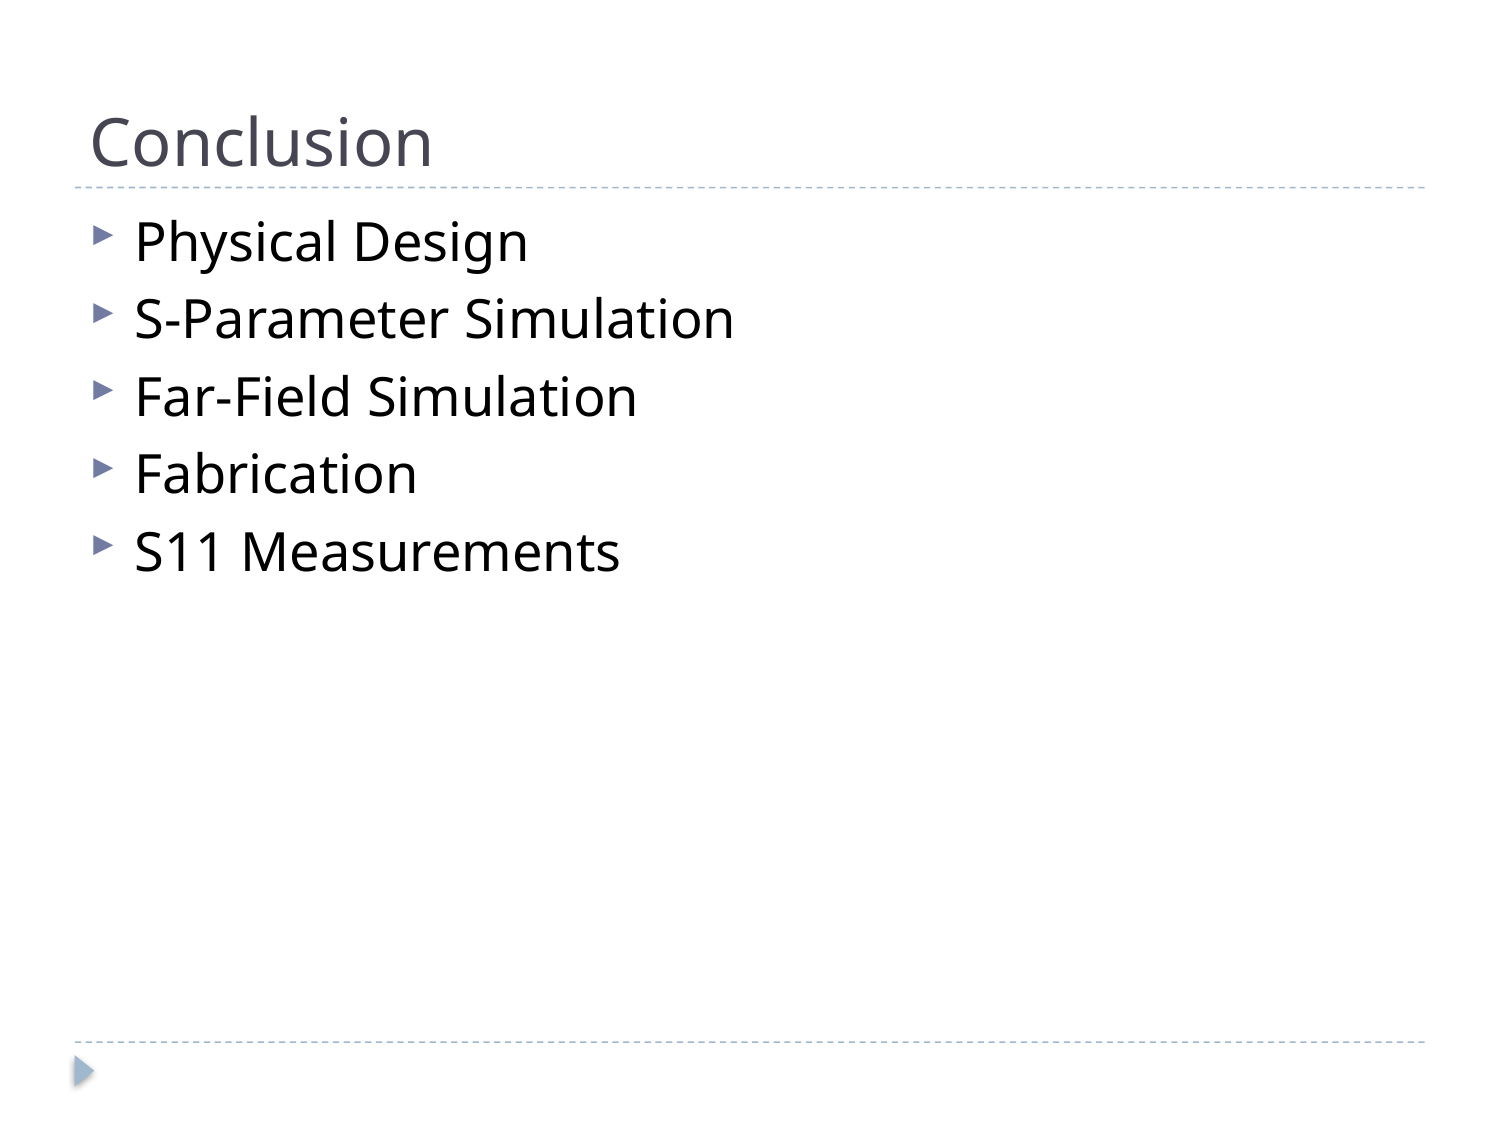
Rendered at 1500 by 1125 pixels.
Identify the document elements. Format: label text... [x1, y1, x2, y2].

title Conclusion [75, 24, 1425, 188]
list Physical Design S-Parameter Simulation Far-Field Simulation Fabrication S11 Measurements [75, 200, 1425, 1010]
